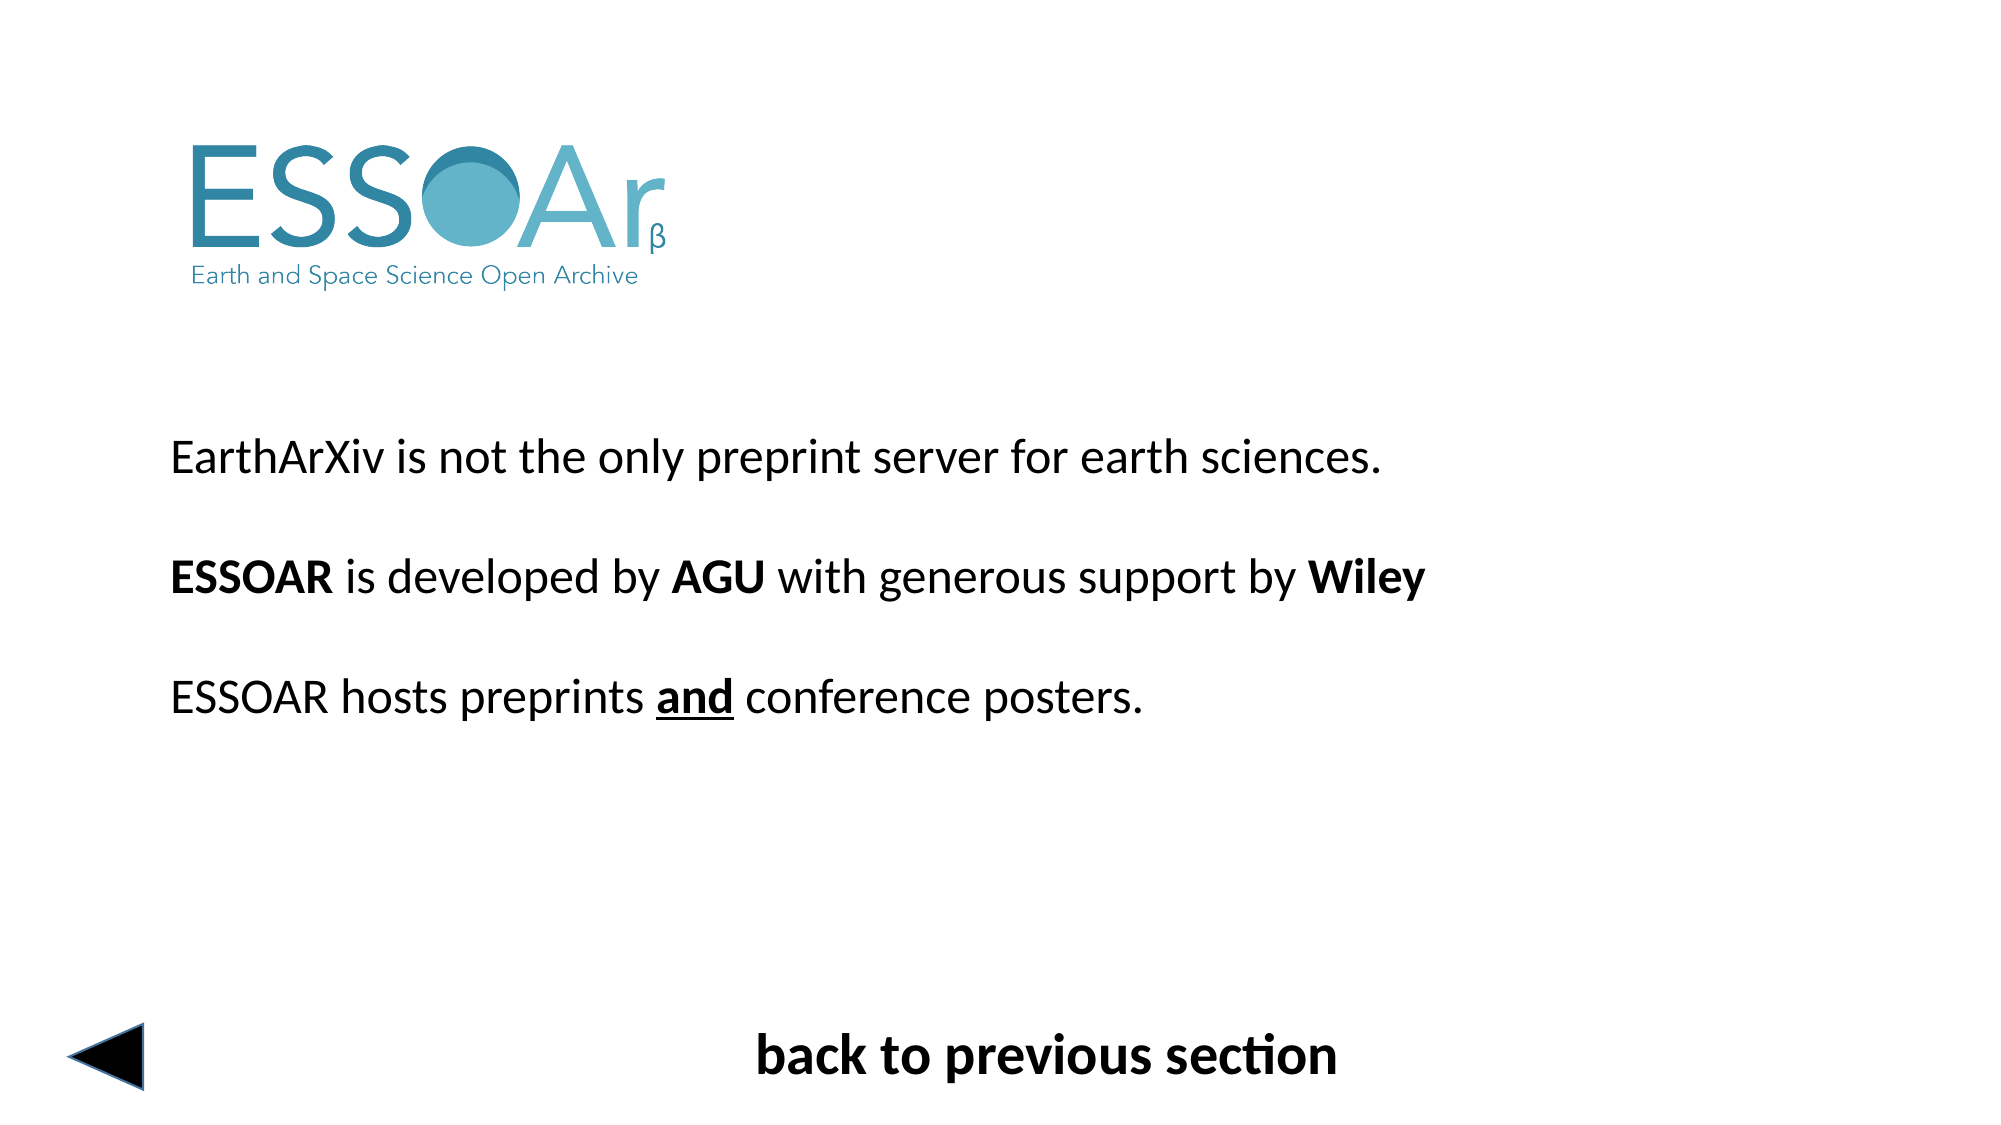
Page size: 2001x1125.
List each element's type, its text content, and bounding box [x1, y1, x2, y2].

text_box EarthArXiv is not the only preprint server for earth sciences. ESSOAR is developed by AGU with generous support by Wiley ESSOAR hosts preprints and conference posters. [155, 416, 1512, 821]
picture [190, 145, 667, 291]
text_box back to previous section [740, 1008, 1391, 1094]
text_box [66, 1022, 145, 1092]
